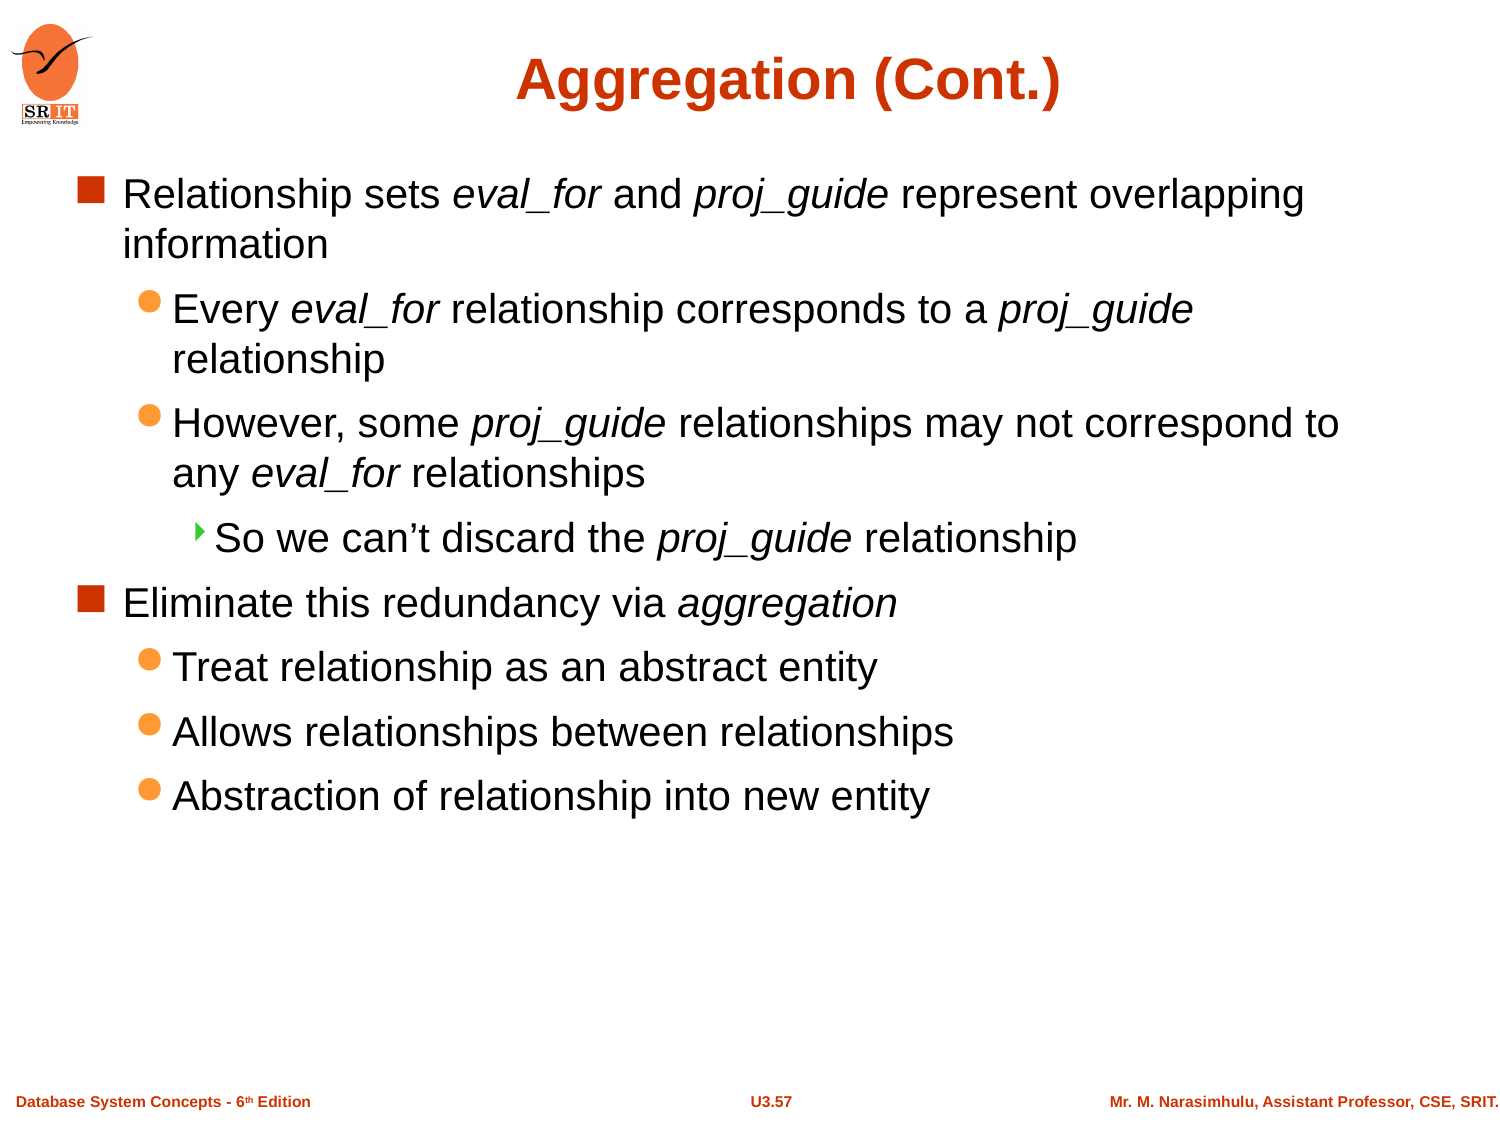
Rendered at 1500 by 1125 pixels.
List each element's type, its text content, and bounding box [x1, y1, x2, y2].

picture [11, 19, 93, 128]
title Aggregation (Cont.) [125, 18, 1452, 120]
list Relationship sets eval_for and proj_guide represent overlapping information Every eval_for relationship corresponds to a proj_guide relationship However, some proj_guide relationships may not correspond to any eval_for relationships So we can’t discard the proj_guide relationship Eliminate this redundancy via aggregation Treat relationship as an abstract entity Allows relationships between relationships Abstraction of relationship into new entity [65, 159, 1433, 957]
